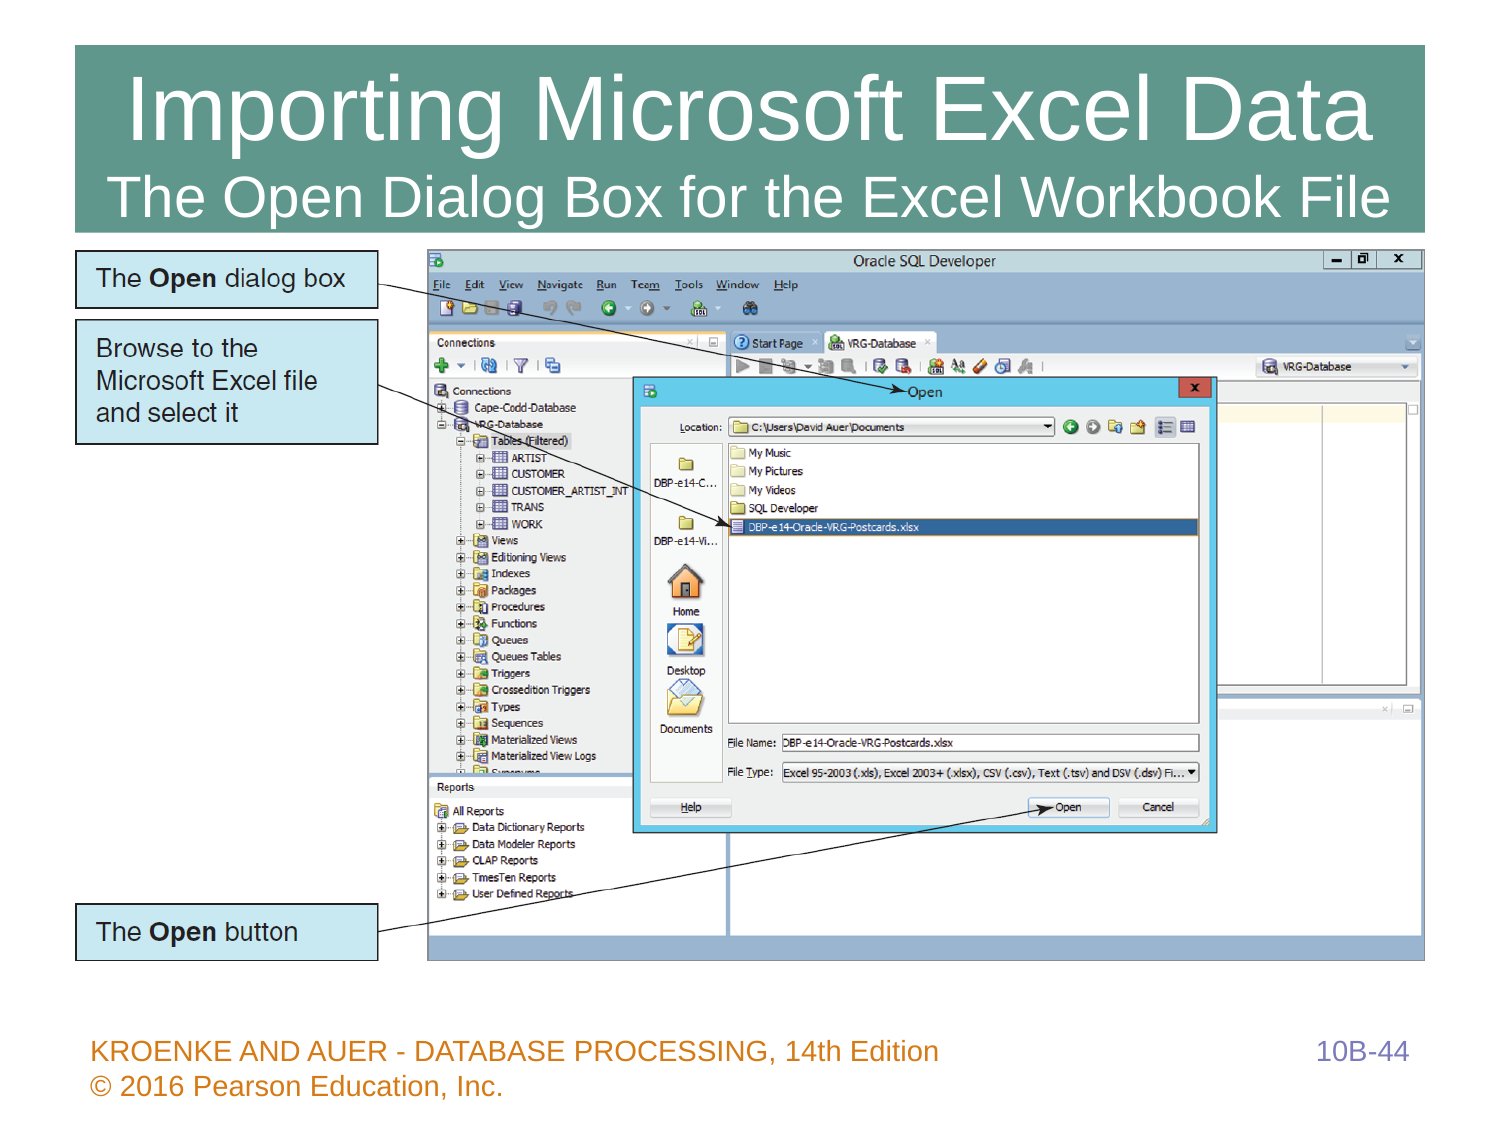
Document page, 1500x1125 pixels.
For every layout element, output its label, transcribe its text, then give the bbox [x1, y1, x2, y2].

picture [74, 249, 1426, 962]
slide_number 10B-44 [1074, 1024, 1426, 1103]
title Importing Microsoft Excel Data The Open Dialog Box for the Excel Workbook File [74, 44, 1426, 233]
footer KROENKE AND AUER - DATABASE PROCESSING, 14th Edition © 2016 Pearson Education, Inc. [74, 1024, 963, 1104]
